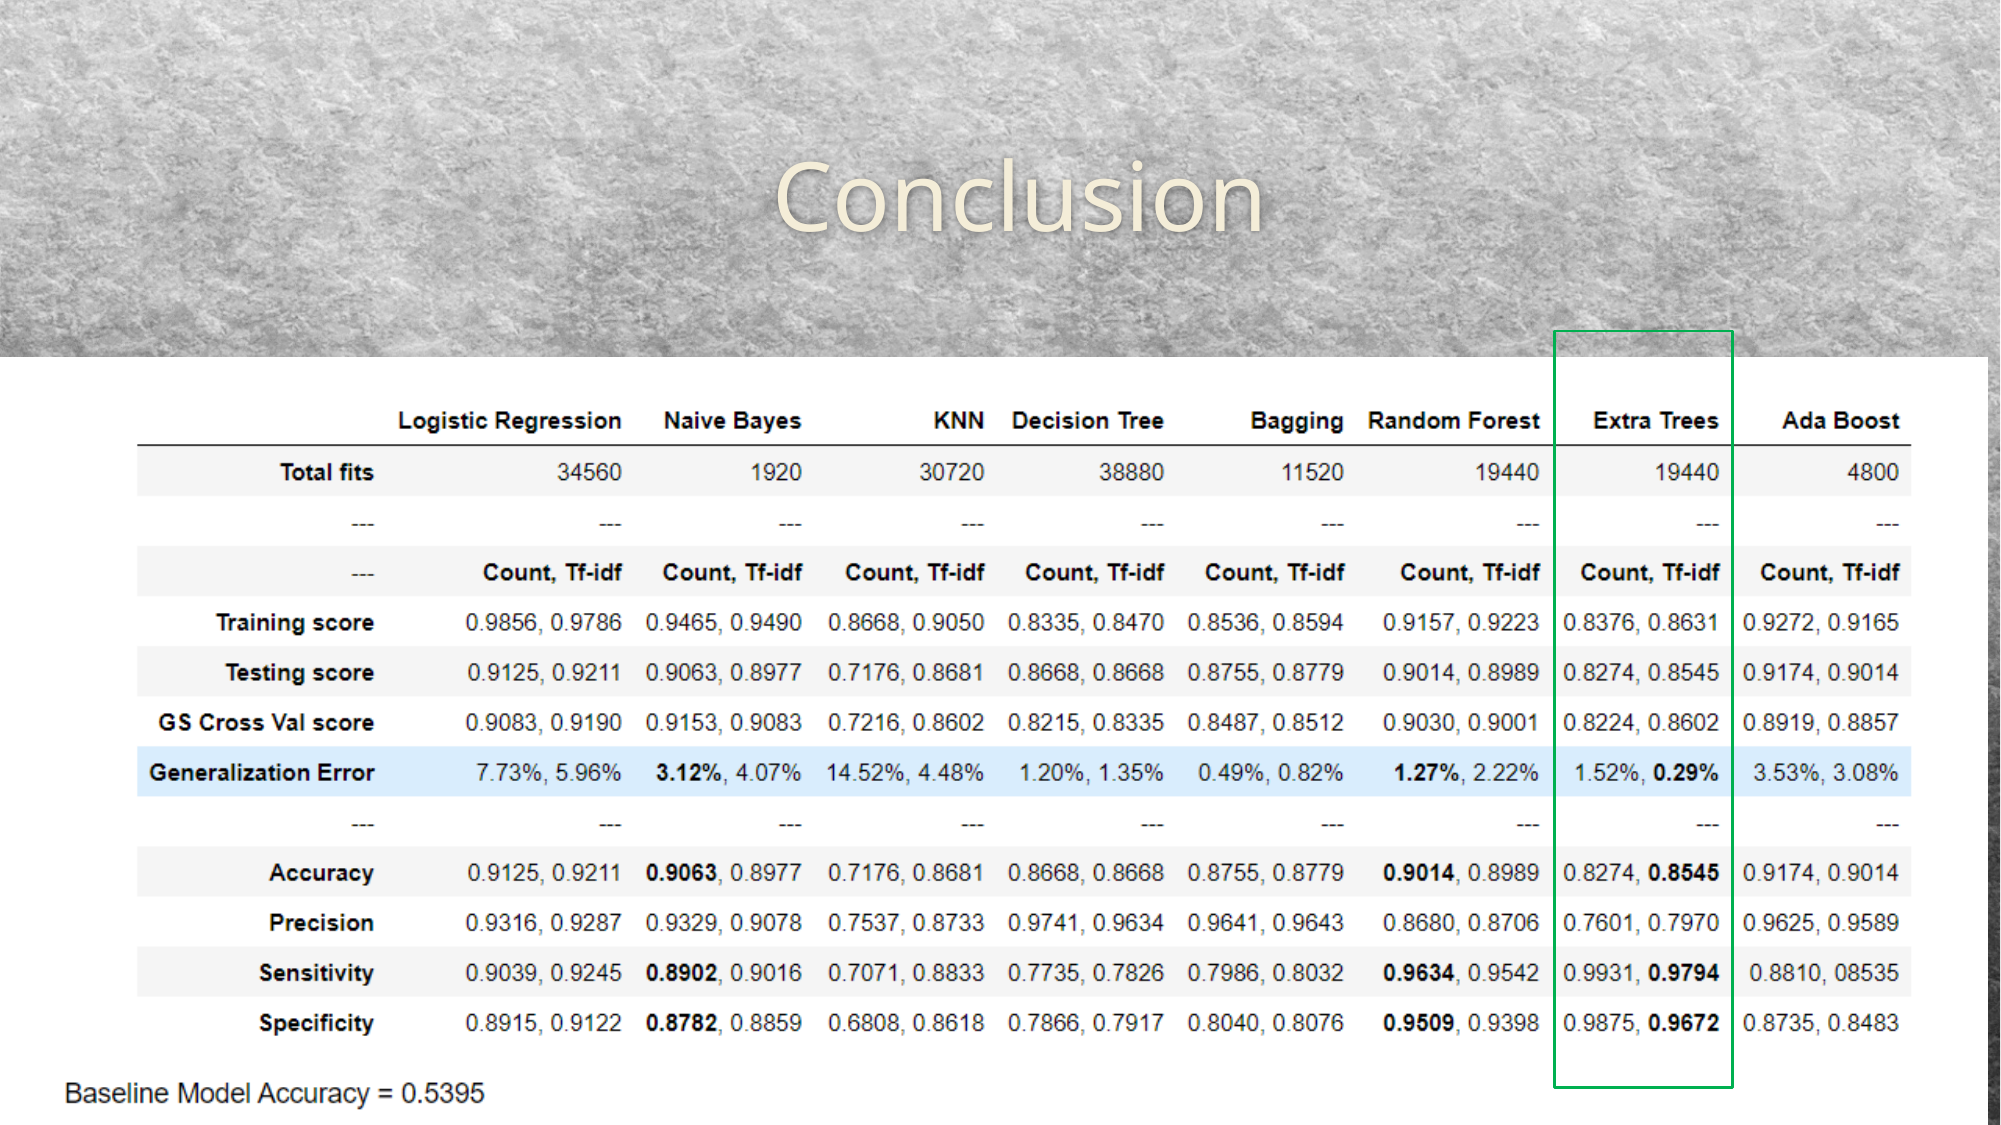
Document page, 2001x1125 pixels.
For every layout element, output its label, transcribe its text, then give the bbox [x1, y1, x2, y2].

title Conclusion [171, 96, 1870, 304]
text_box [1553, 330, 1734, 356]
picture [0, 0, 2001, 1125]
